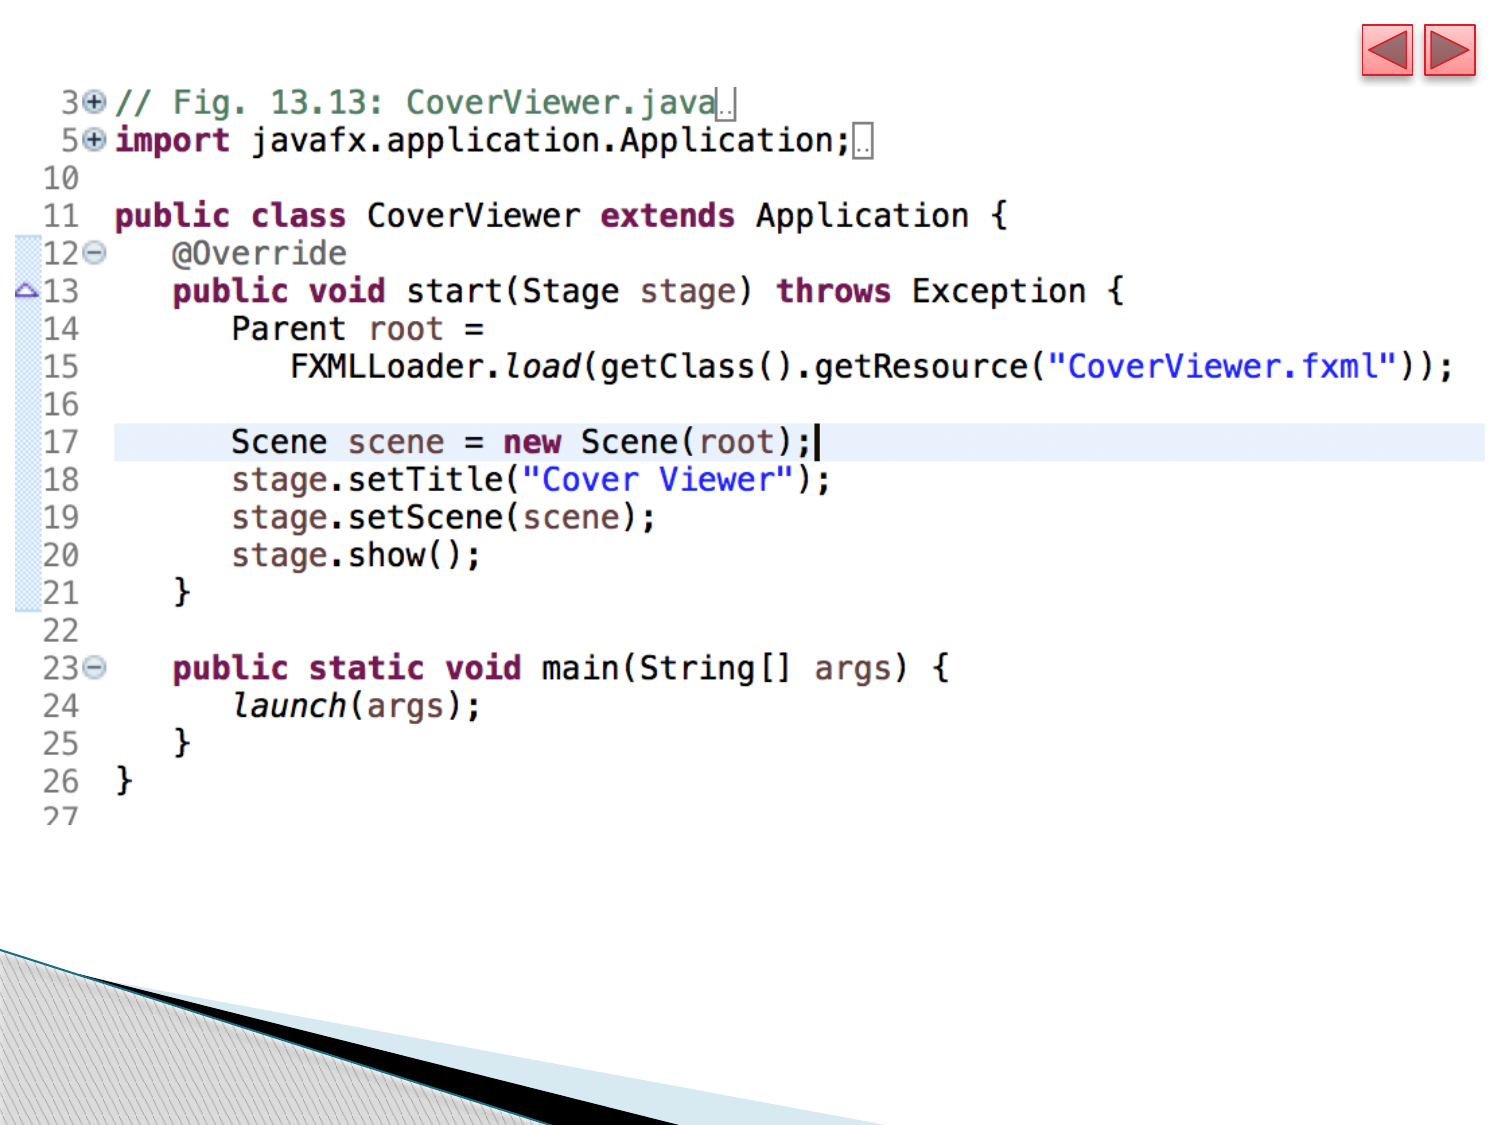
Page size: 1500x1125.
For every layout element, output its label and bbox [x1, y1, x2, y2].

picture [14, 87, 1485, 826]
